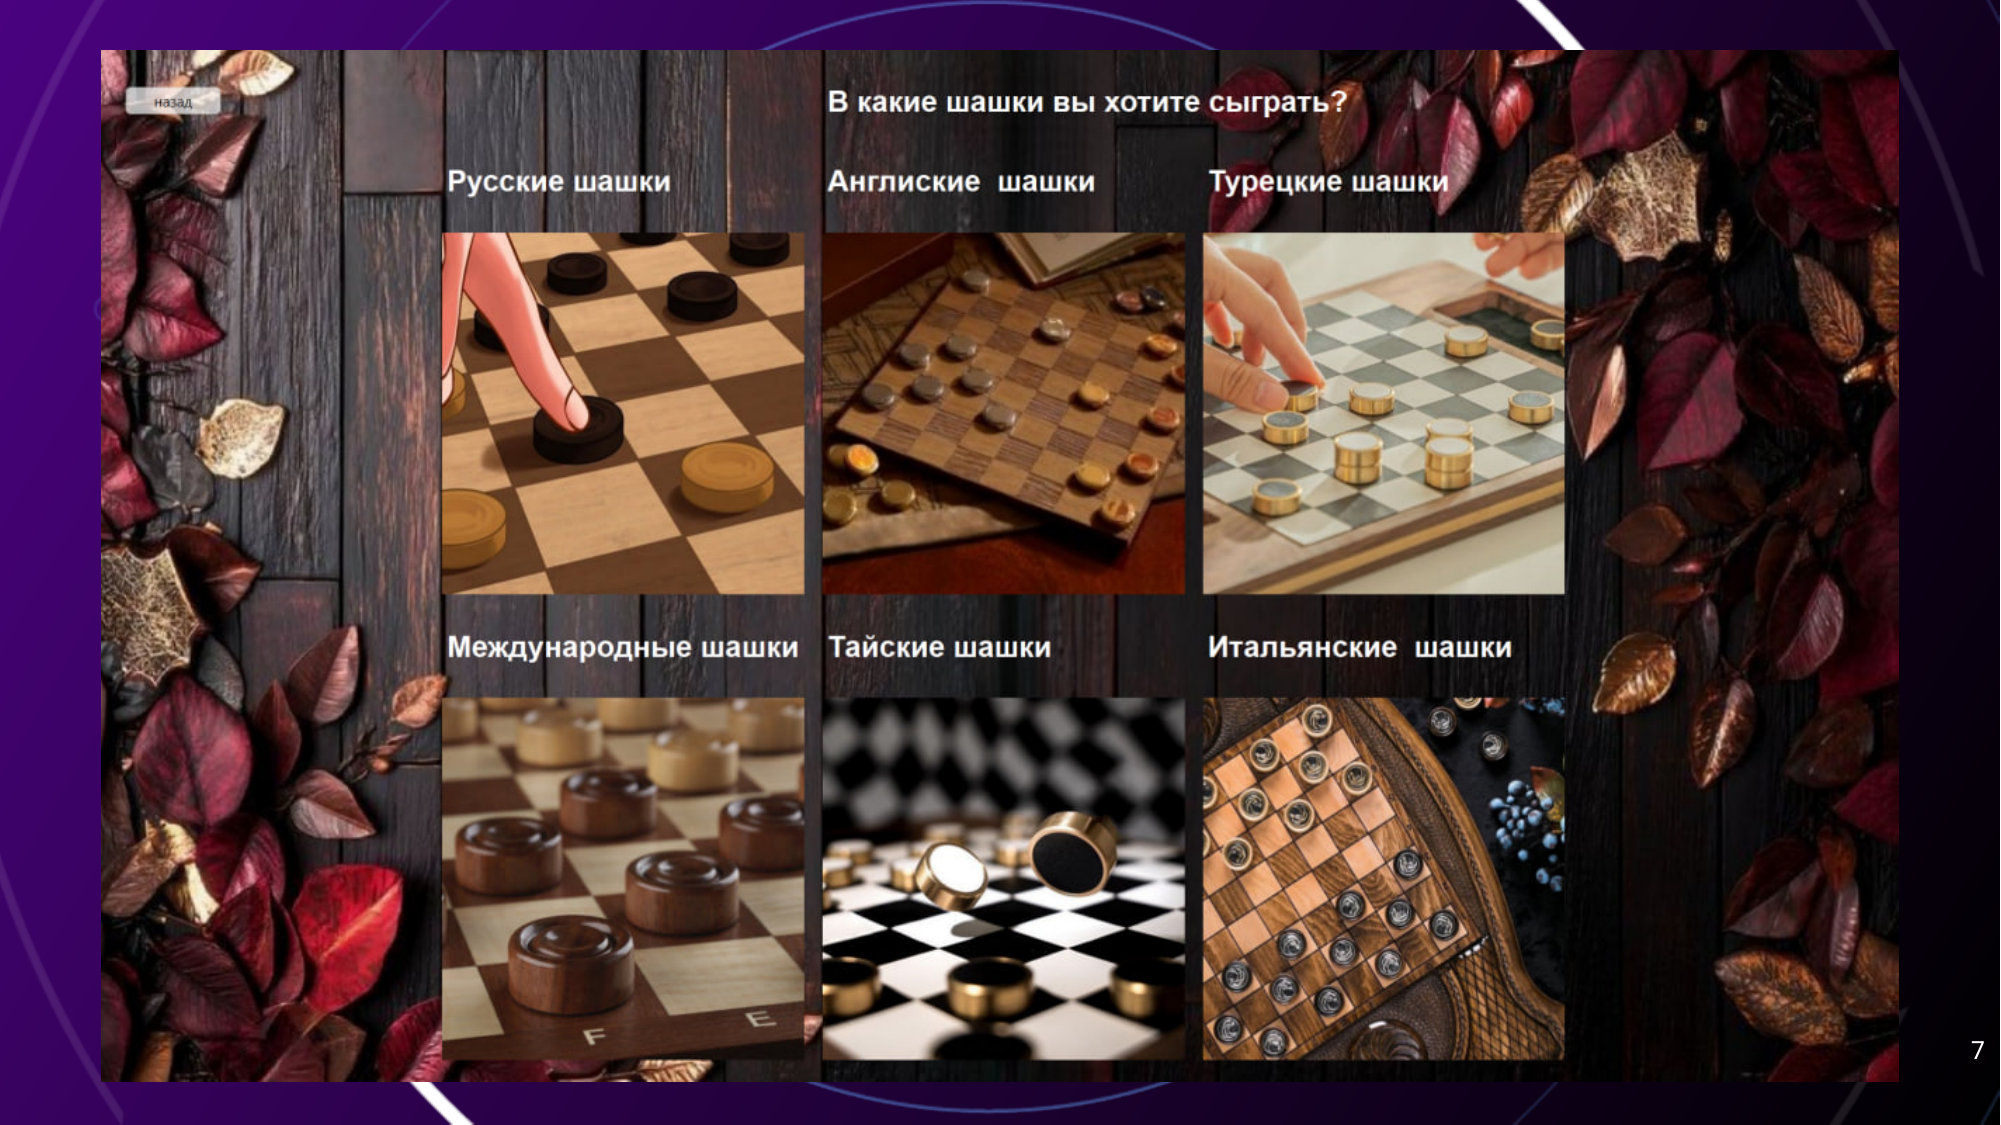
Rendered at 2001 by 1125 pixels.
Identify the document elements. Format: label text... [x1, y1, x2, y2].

slide_number 7 [1899, 1021, 2000, 1082]
picture [0, 0, 2000, 1125]
